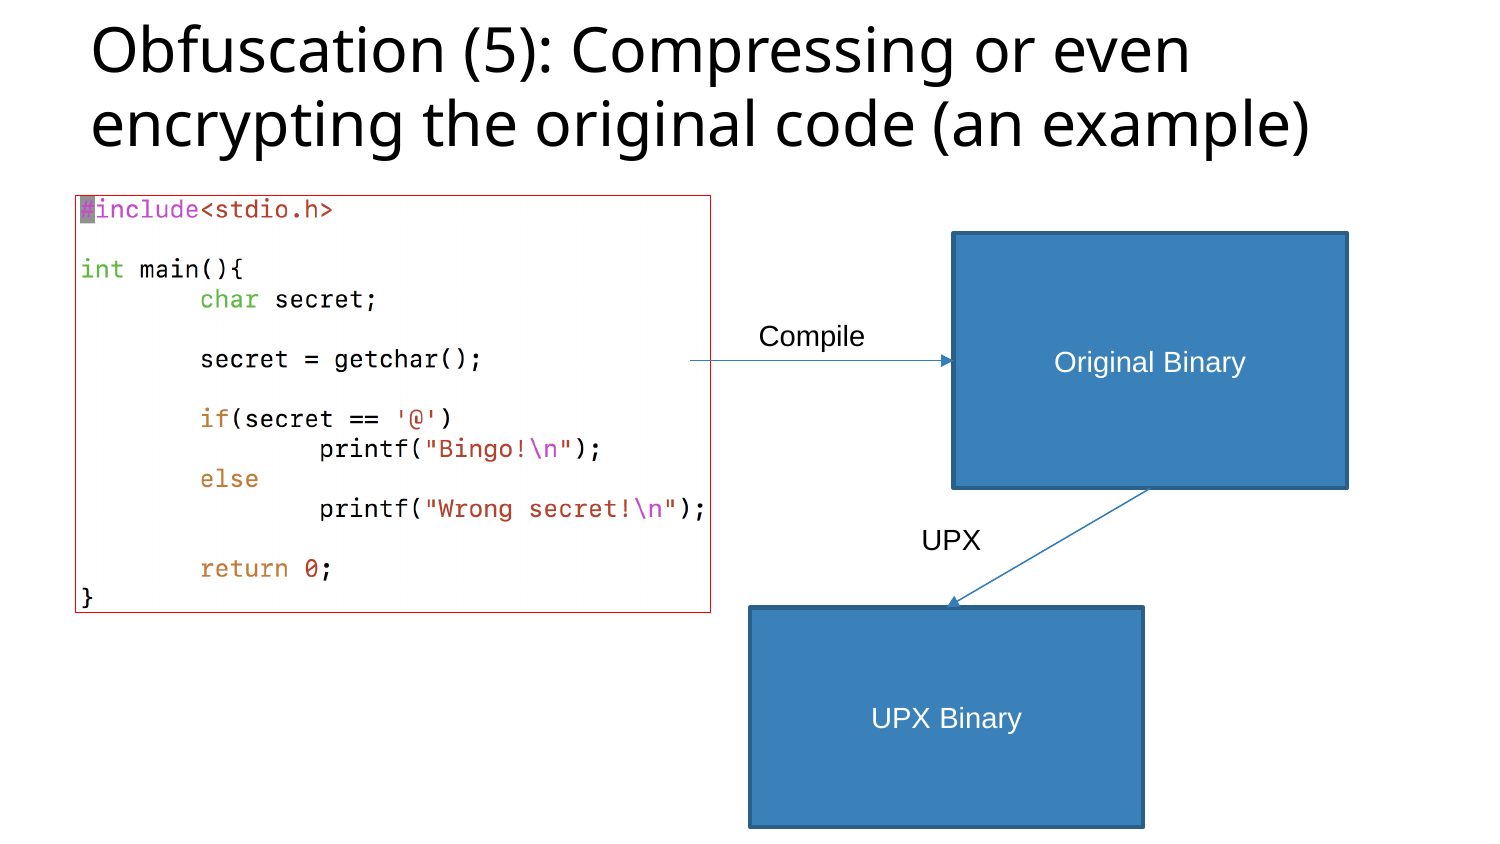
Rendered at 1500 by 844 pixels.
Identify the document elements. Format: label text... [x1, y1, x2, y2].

picture [74, 195, 711, 614]
title Obfuscation (5): Compressing or even encrypting the original code (an example) [75, 33, 1425, 175]
text_box Original Binary [951, 231, 1349, 490]
text_box Compile [743, 310, 954, 360]
text_box UPX Binary [748, 605, 1145, 829]
text_box UPX [906, 513, 941, 564]
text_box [946, 488, 1151, 608]
